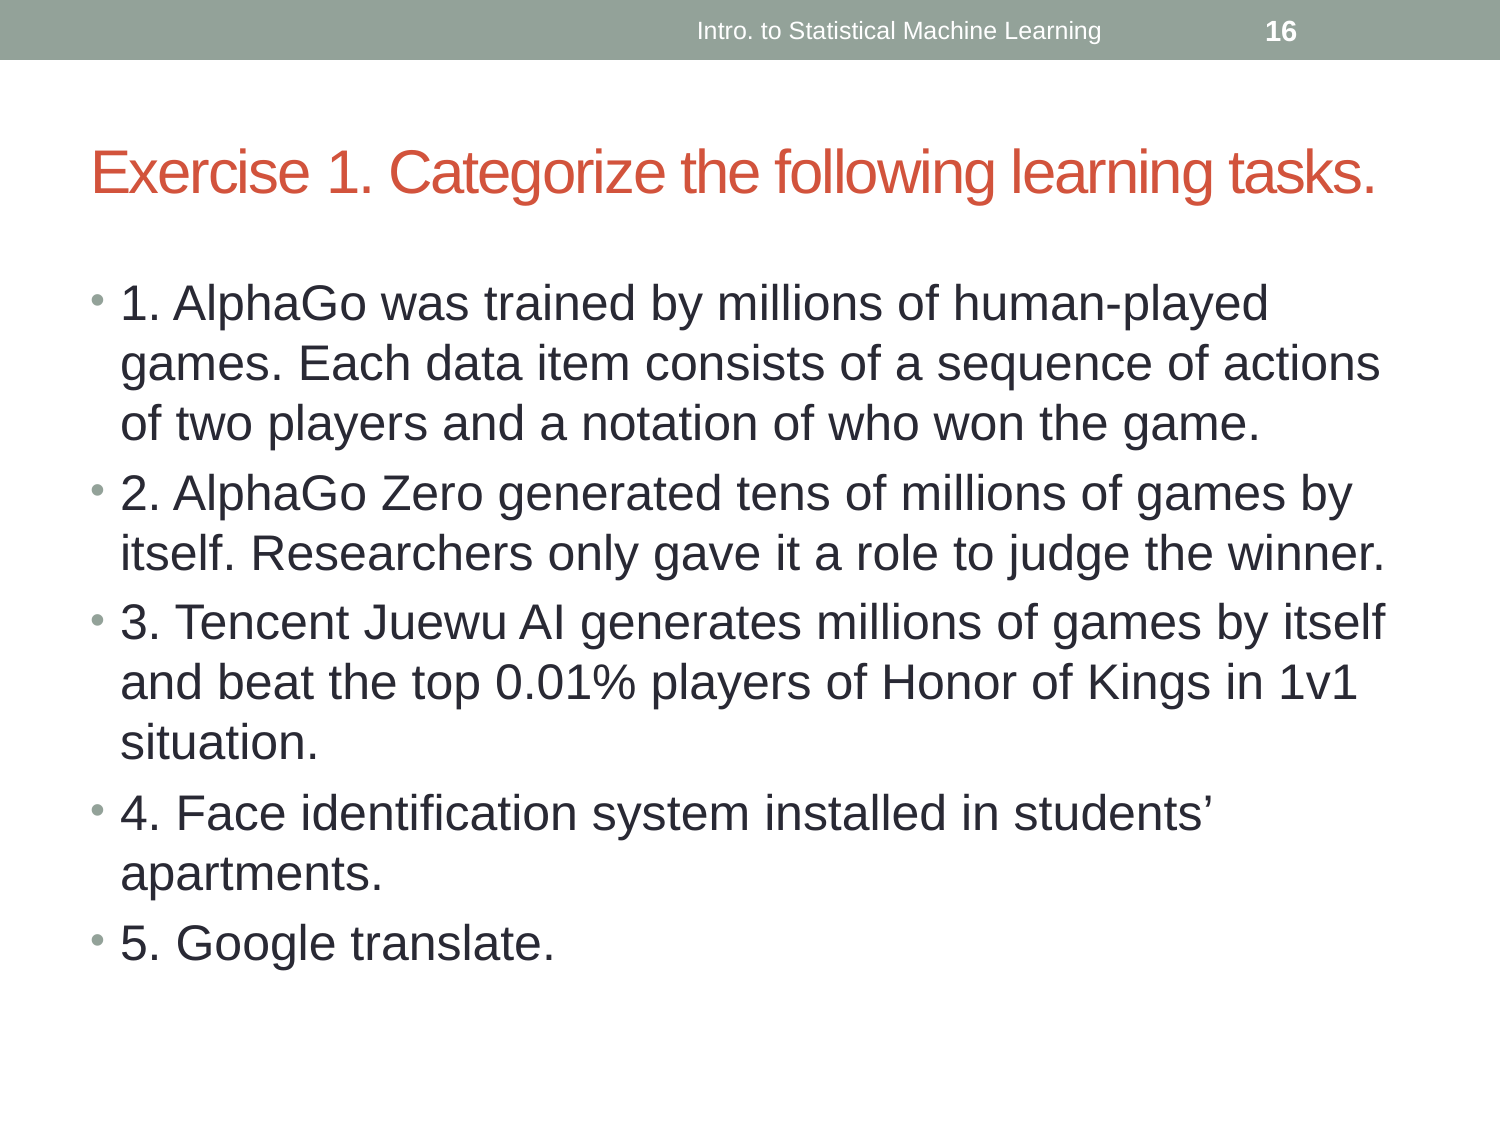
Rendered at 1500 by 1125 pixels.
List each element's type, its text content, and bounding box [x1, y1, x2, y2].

footer Intro. to Statistical Machine Learning [562, 3, 1238, 57]
slide_number 16 [1250, 3, 1425, 57]
list 1. AlphaGo was trained by millions of human-played games. Each data item consists of a sequence of actions of two players and a notation of who won the game. 2. AlphaGo Zero generated tens of millions of games by itself. Researchers only gave it a role to judge the winner. 3. Tencent Juewu AI generates millions of games by itself and beat the top 0.01% players of Honor of Kings in 1v1 situation. 4. Face identification system installed in students’ apartments. 5. Google translate. [75, 262, 1425, 1063]
title Exercise 1. Categorize the following learning tasks. [75, 87, 1425, 250]
